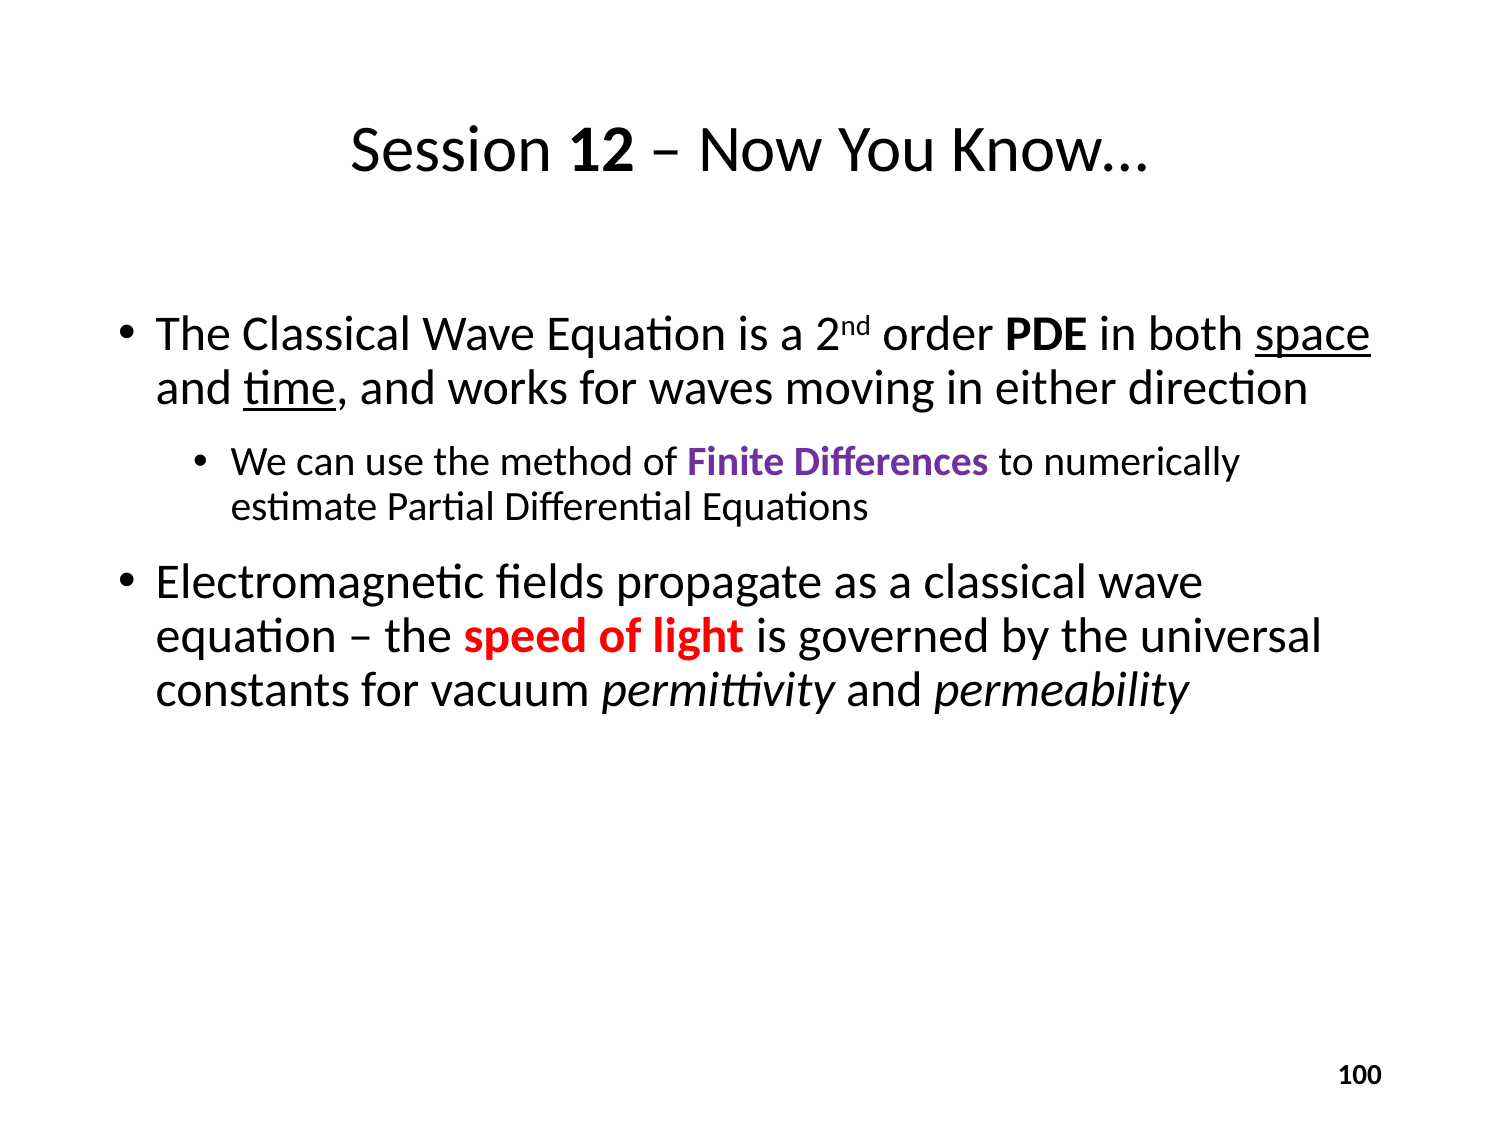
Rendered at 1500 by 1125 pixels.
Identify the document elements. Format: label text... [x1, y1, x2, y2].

list The Classical Wave Equation is a 2nd order PDE in both space and time, and works for waves moving in either direction We can use the method of Finite Differences to numerically estimate Partial Differential Equations Electromagnetic fields propagate as a classical wave equation – the speed of light is governed by the universal constants for vacuum permittivity and permeability [103, 299, 1397, 1054]
title Session 12 – Now You Know… [103, 59, 1397, 241]
slide_number 100 [1059, 1042, 1397, 1103]
